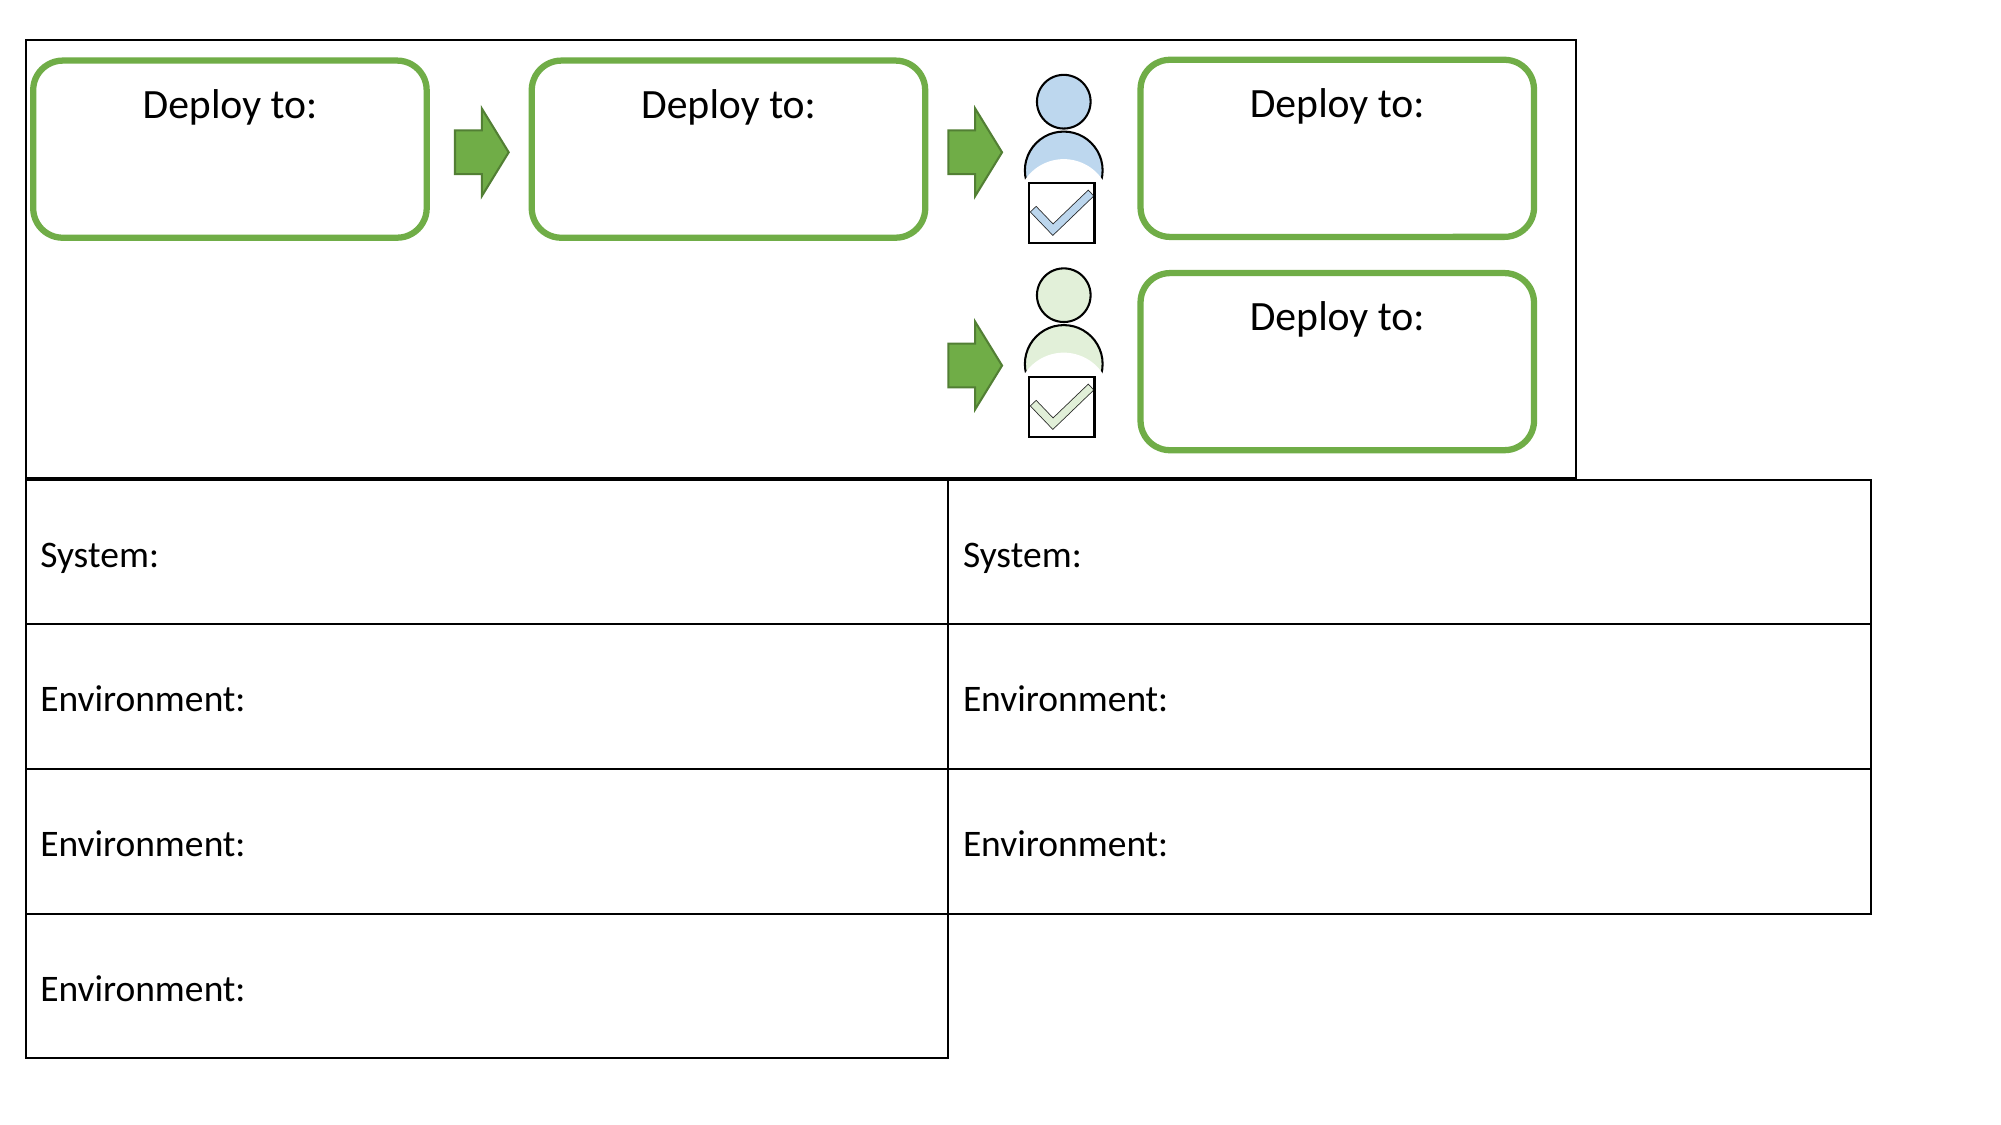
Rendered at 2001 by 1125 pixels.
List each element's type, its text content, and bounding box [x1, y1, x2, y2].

text_box Environment: [947, 623, 1872, 768]
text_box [25, 39, 1576, 479]
text_box Environment: [947, 768, 1872, 915]
text_box Environment: [25, 913, 949, 1059]
text_box System: [947, 479, 1872, 623]
text_box System: [25, 479, 947, 623]
text_box Environment: [25, 768, 947, 913]
text_box Environment: [25, 623, 947, 768]
